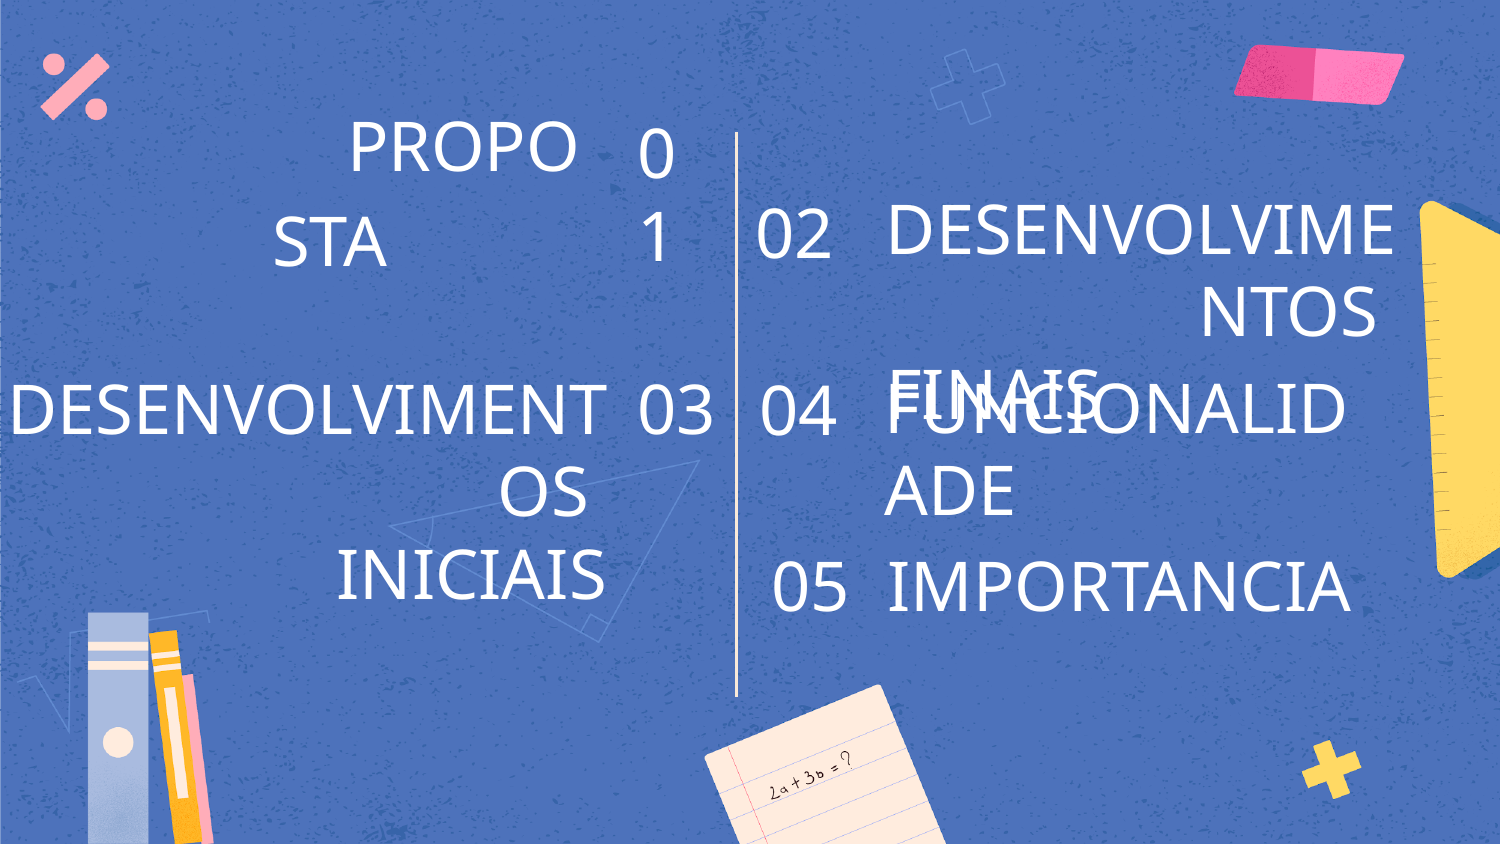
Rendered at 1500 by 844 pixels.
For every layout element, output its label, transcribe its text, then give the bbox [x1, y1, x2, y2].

title DESENVOLVIMENTOS FINAIS [835, 170, 1412, 266]
title IMPORTANCIA [941, 528, 1381, 623]
title FUNCIONALIDADE [869, 349, 1378, 445]
title 05 [756, 528, 941, 623]
title 04 [668, 351, 853, 447]
title 01 [622, 142, 710, 291]
picture [0, 0, 1500, 844]
title 02 [724, 173, 849, 288]
title PROPOSTA [107, 200, 631, 295]
title 03 [622, 350, 821, 446]
title DESENVOLVIMENTOS INICIAIS [0, 350, 622, 446]
